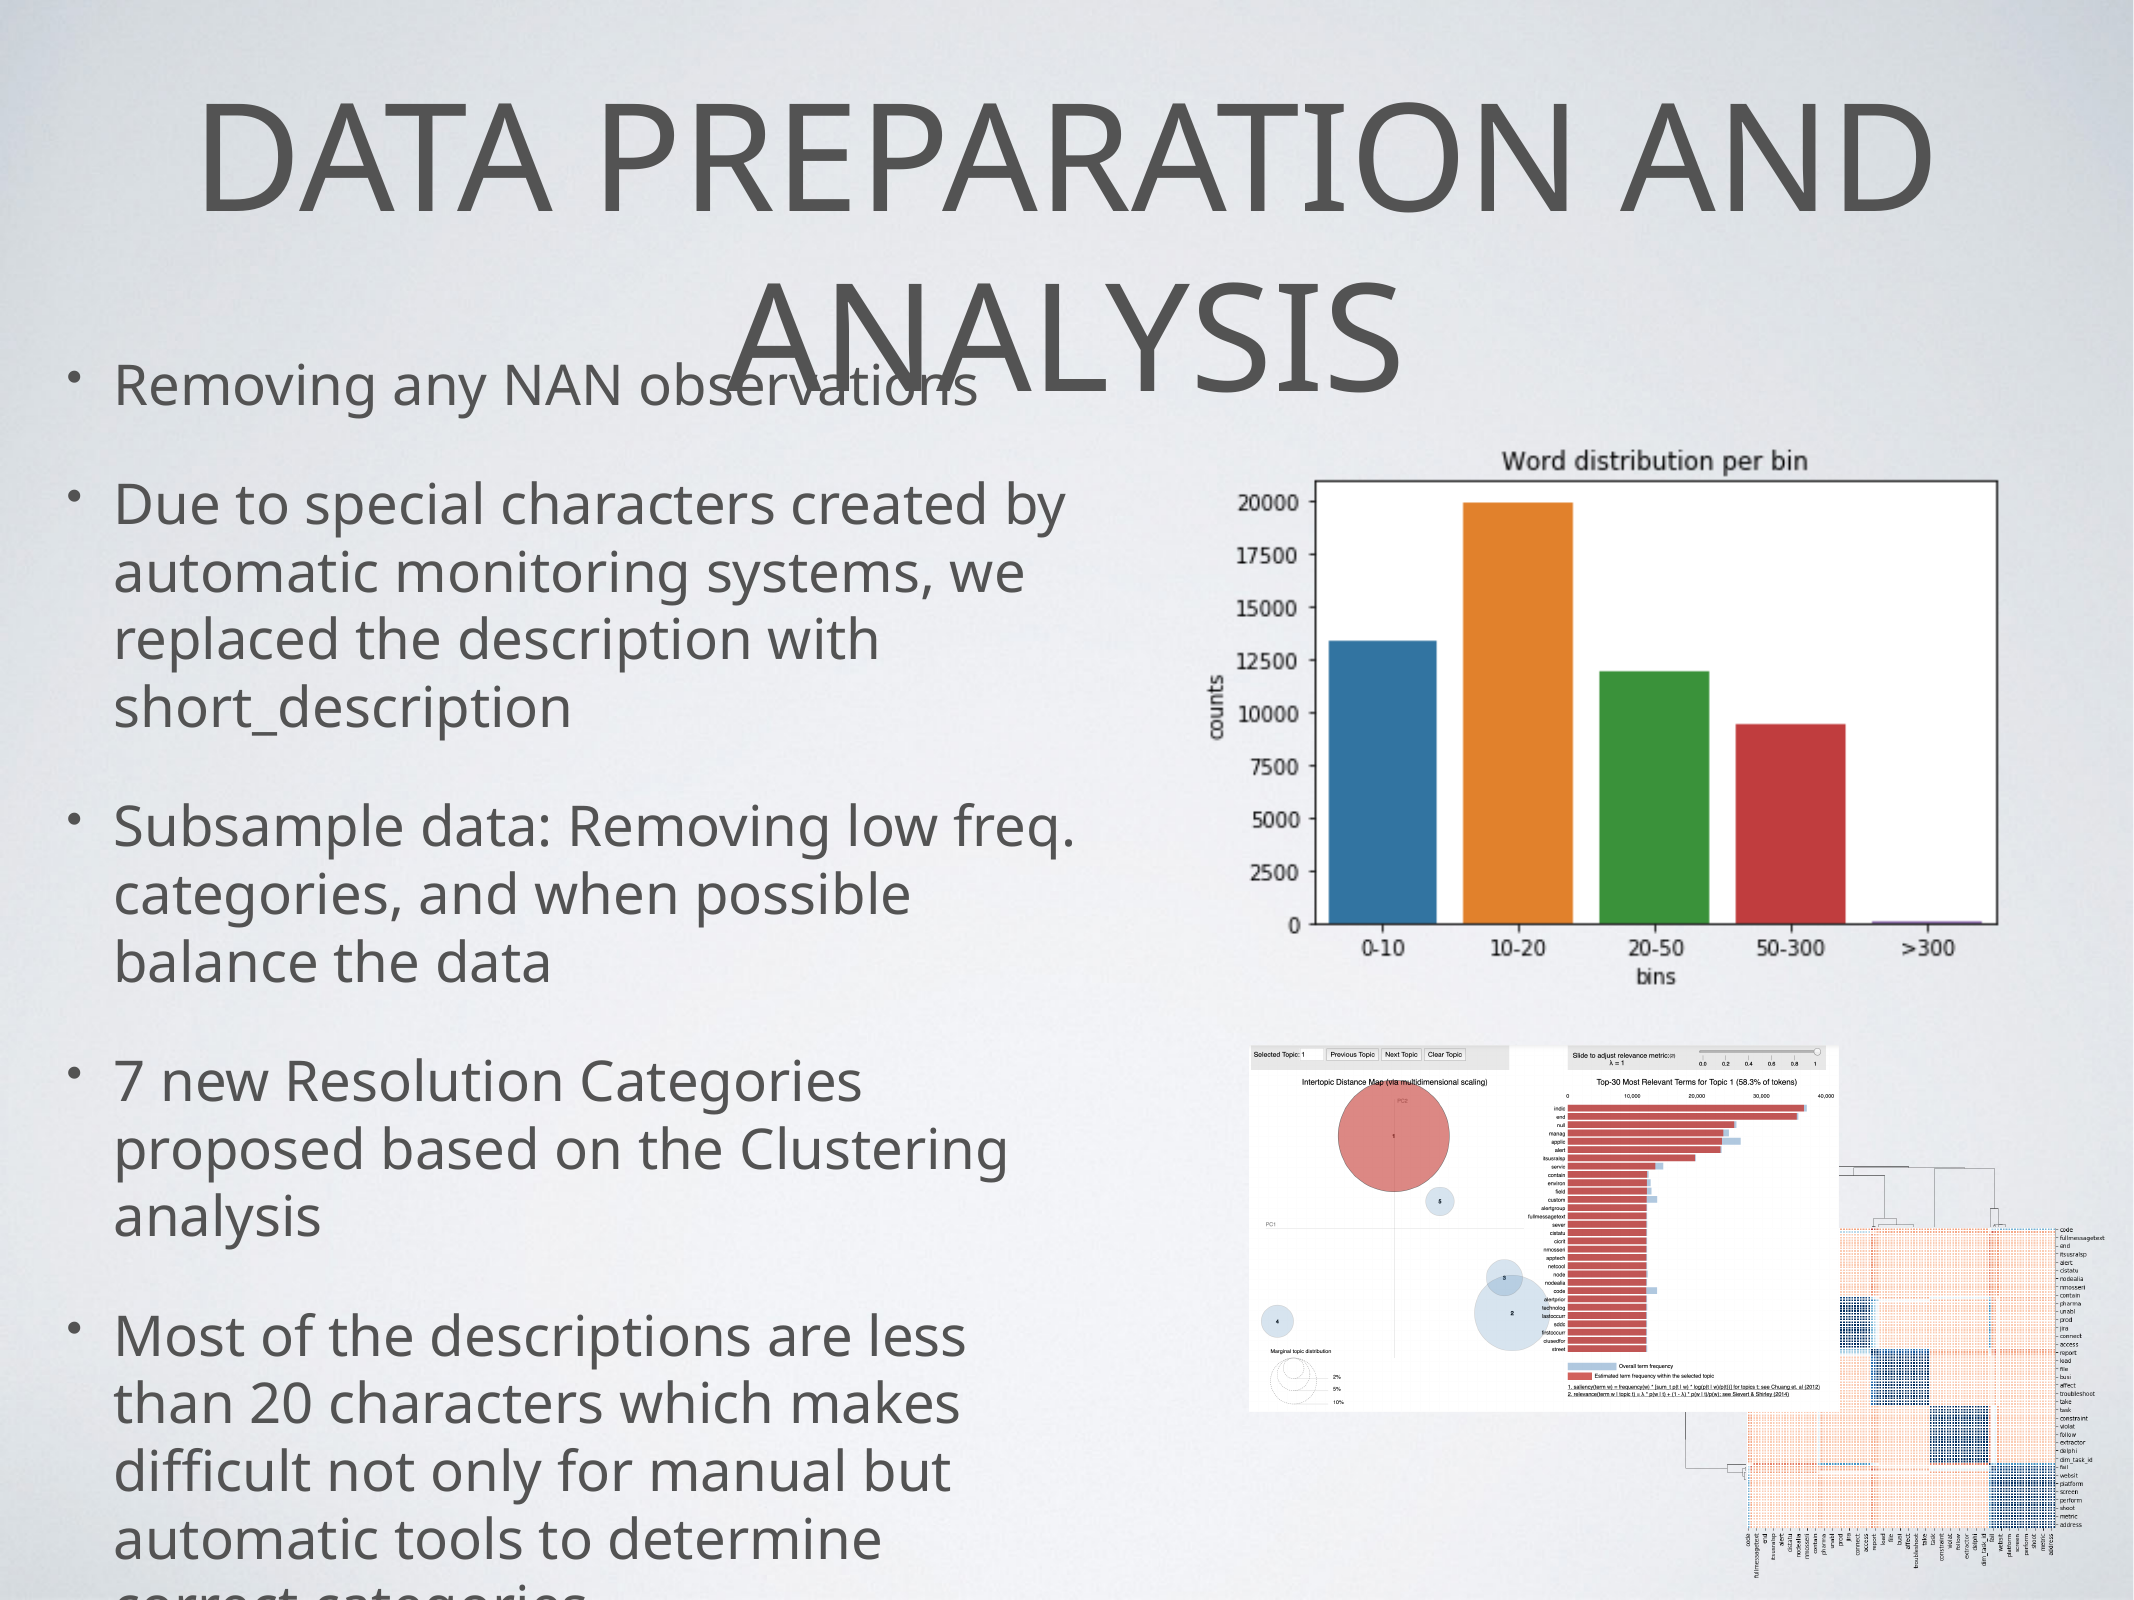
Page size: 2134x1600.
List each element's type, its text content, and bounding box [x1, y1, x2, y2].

picture [0, 0, 2134, 1600]
title Data preparation and analysis [57, 41, 2076, 443]
list Removing any NAN observations Due to special characters created by automatic monitoring systems, we replaced the description with short_description Subsample data: Removing low freq. categories, and when possible balance the data 7 new Resolution Categories proposed based on the Clustering analysis Most of the descriptions are less than 20 characters which makes difficult not only for manual but automatic tools to determine correct categories [57, 447, 1087, 1540]
